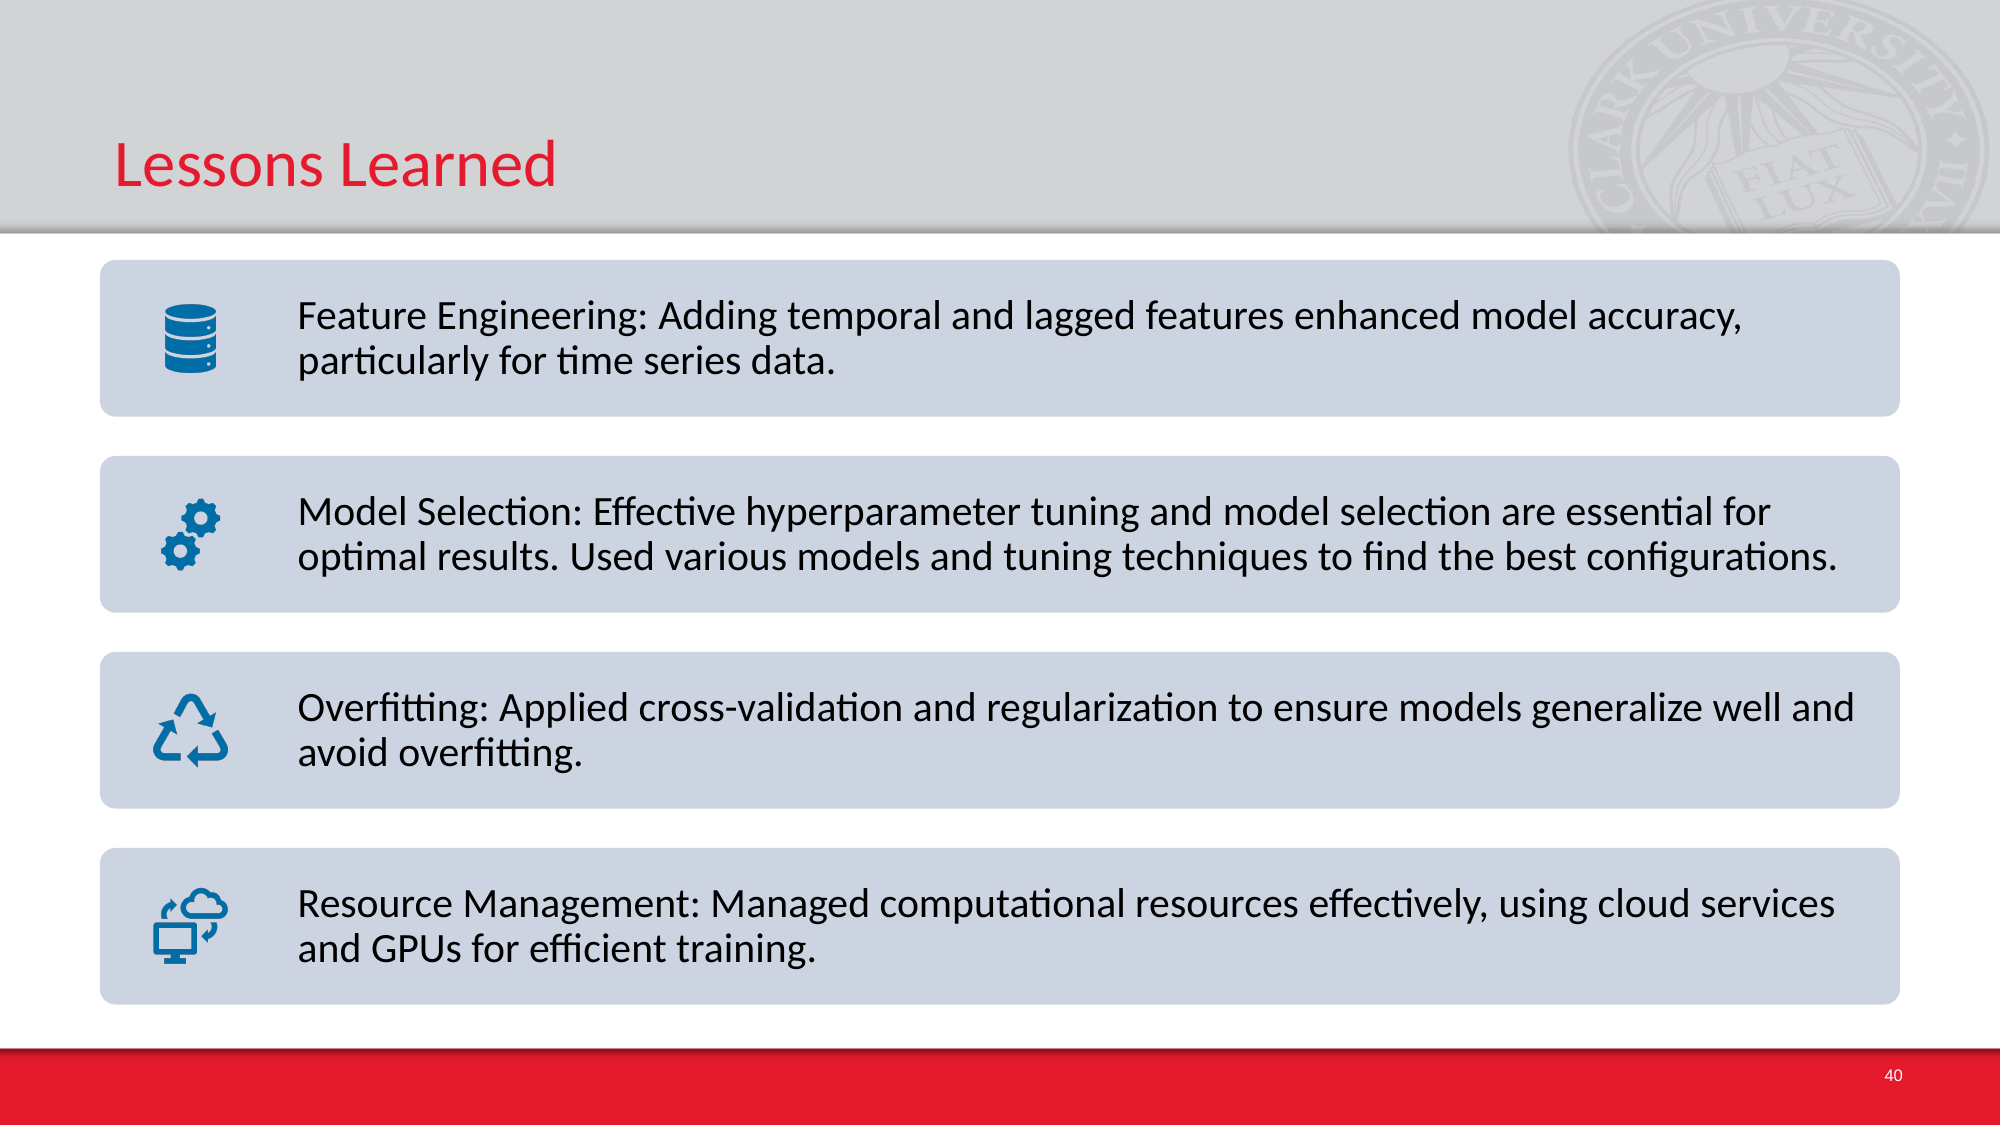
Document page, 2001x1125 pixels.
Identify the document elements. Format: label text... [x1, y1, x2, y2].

slide_number 40 [1436, 1045, 1904, 1105]
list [99, 259, 1901, 1006]
picture [0, 0, 2000, 240]
title Lessons Learned [99, 19, 1531, 207]
picture [0, 1041, 2000, 1125]
